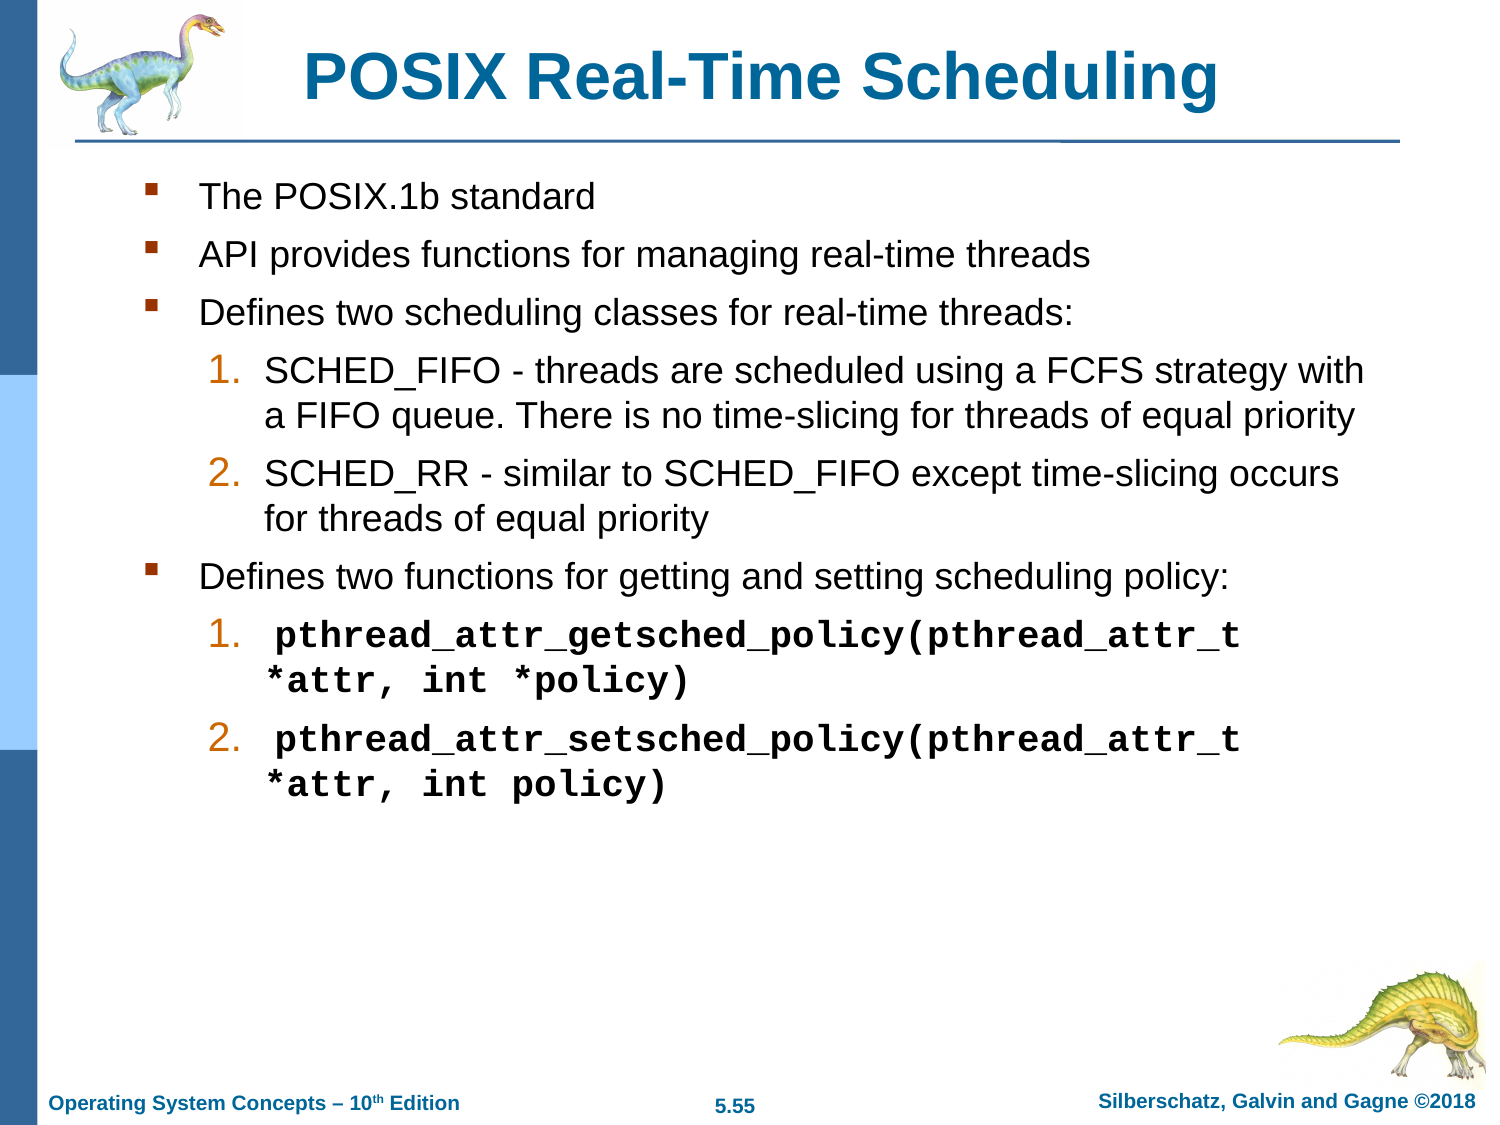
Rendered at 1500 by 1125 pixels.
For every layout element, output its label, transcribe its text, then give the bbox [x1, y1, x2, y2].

picture [1275, 959, 1486, 1090]
list The POSIX.1b standard API provides functions for managing real-time threads Defines two scheduling classes for real-time threads: SCHED_FIFO - threads are scheduled using a FCFS strategy with a FIFO queue. There is no time-slicing for threads of equal priority SCHED_RR - similar to SCHED_FIFO except time-slicing occurs for threads of equal priority Defines two functions for getting and setting scheduling policy: pthread_attr_getsched_policy(pthread_attr_t *attr, int *policy) pthread_attr_setsched_policy(pthread_attr_t *attr, int policy) [127, 164, 1399, 900]
title POSIX Real-Time Scheduling [87, 11, 1438, 121]
picture [46, 0, 243, 149]
